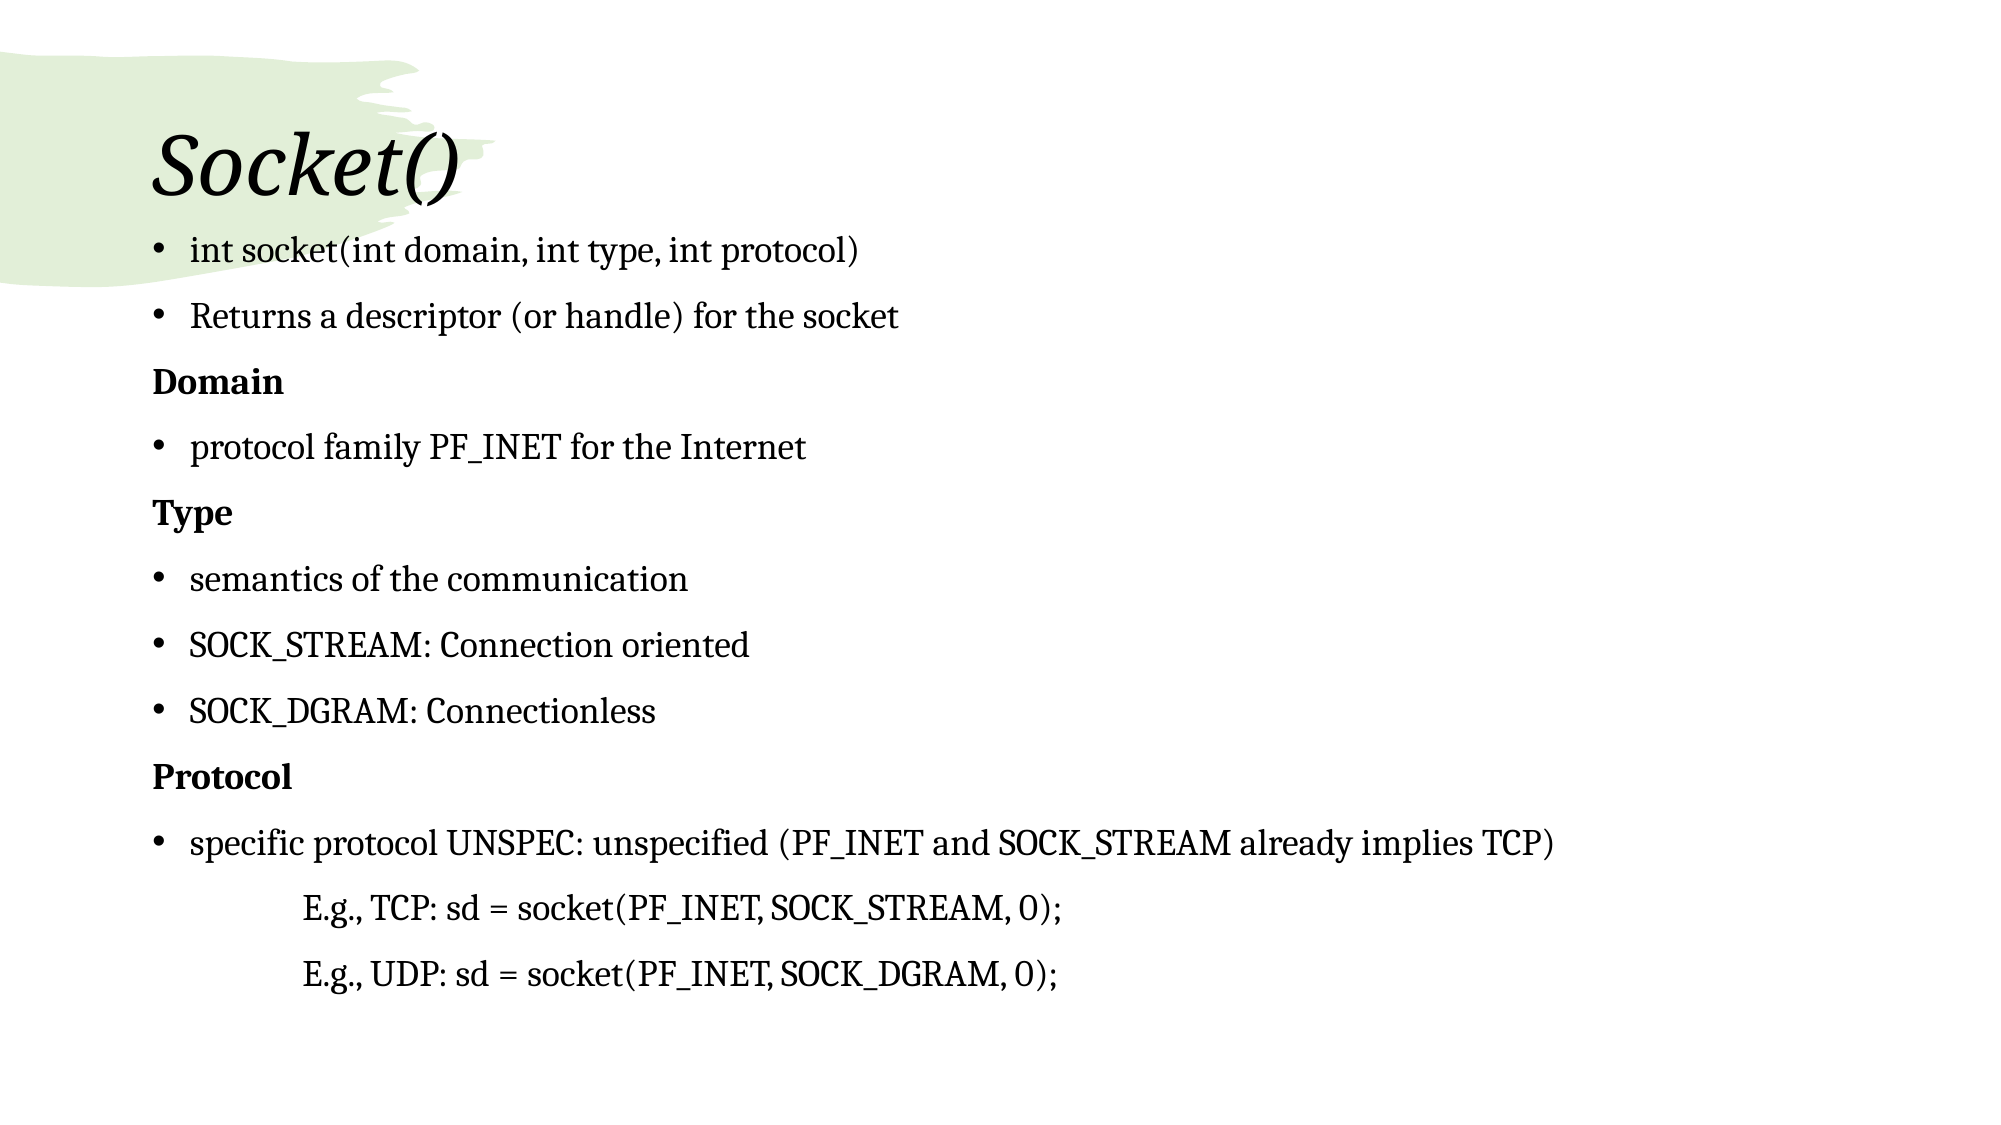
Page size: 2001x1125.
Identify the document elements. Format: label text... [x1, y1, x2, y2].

list int socket(int domain, int type, int protocol) Returns a descriptor (or handle) for the socket Domain protocol family PF_INET for the Internet Type semantics of the communication SOCK_STREAM: Connection oriented SOCK_DGRAM: Connectionless Protocol specific protocol UNSPEC: unspecified (PF_INET and SOCK_STREAM already implies TCP) E.g., TCP: sd = socket(PF_INET, SOCK_STREAM, 0); E.g., UDP: sd = socket(PF_INET, SOCK_DGRAM, 0); [137, 217, 1863, 1013]
title Socket() [137, 59, 1863, 217]
